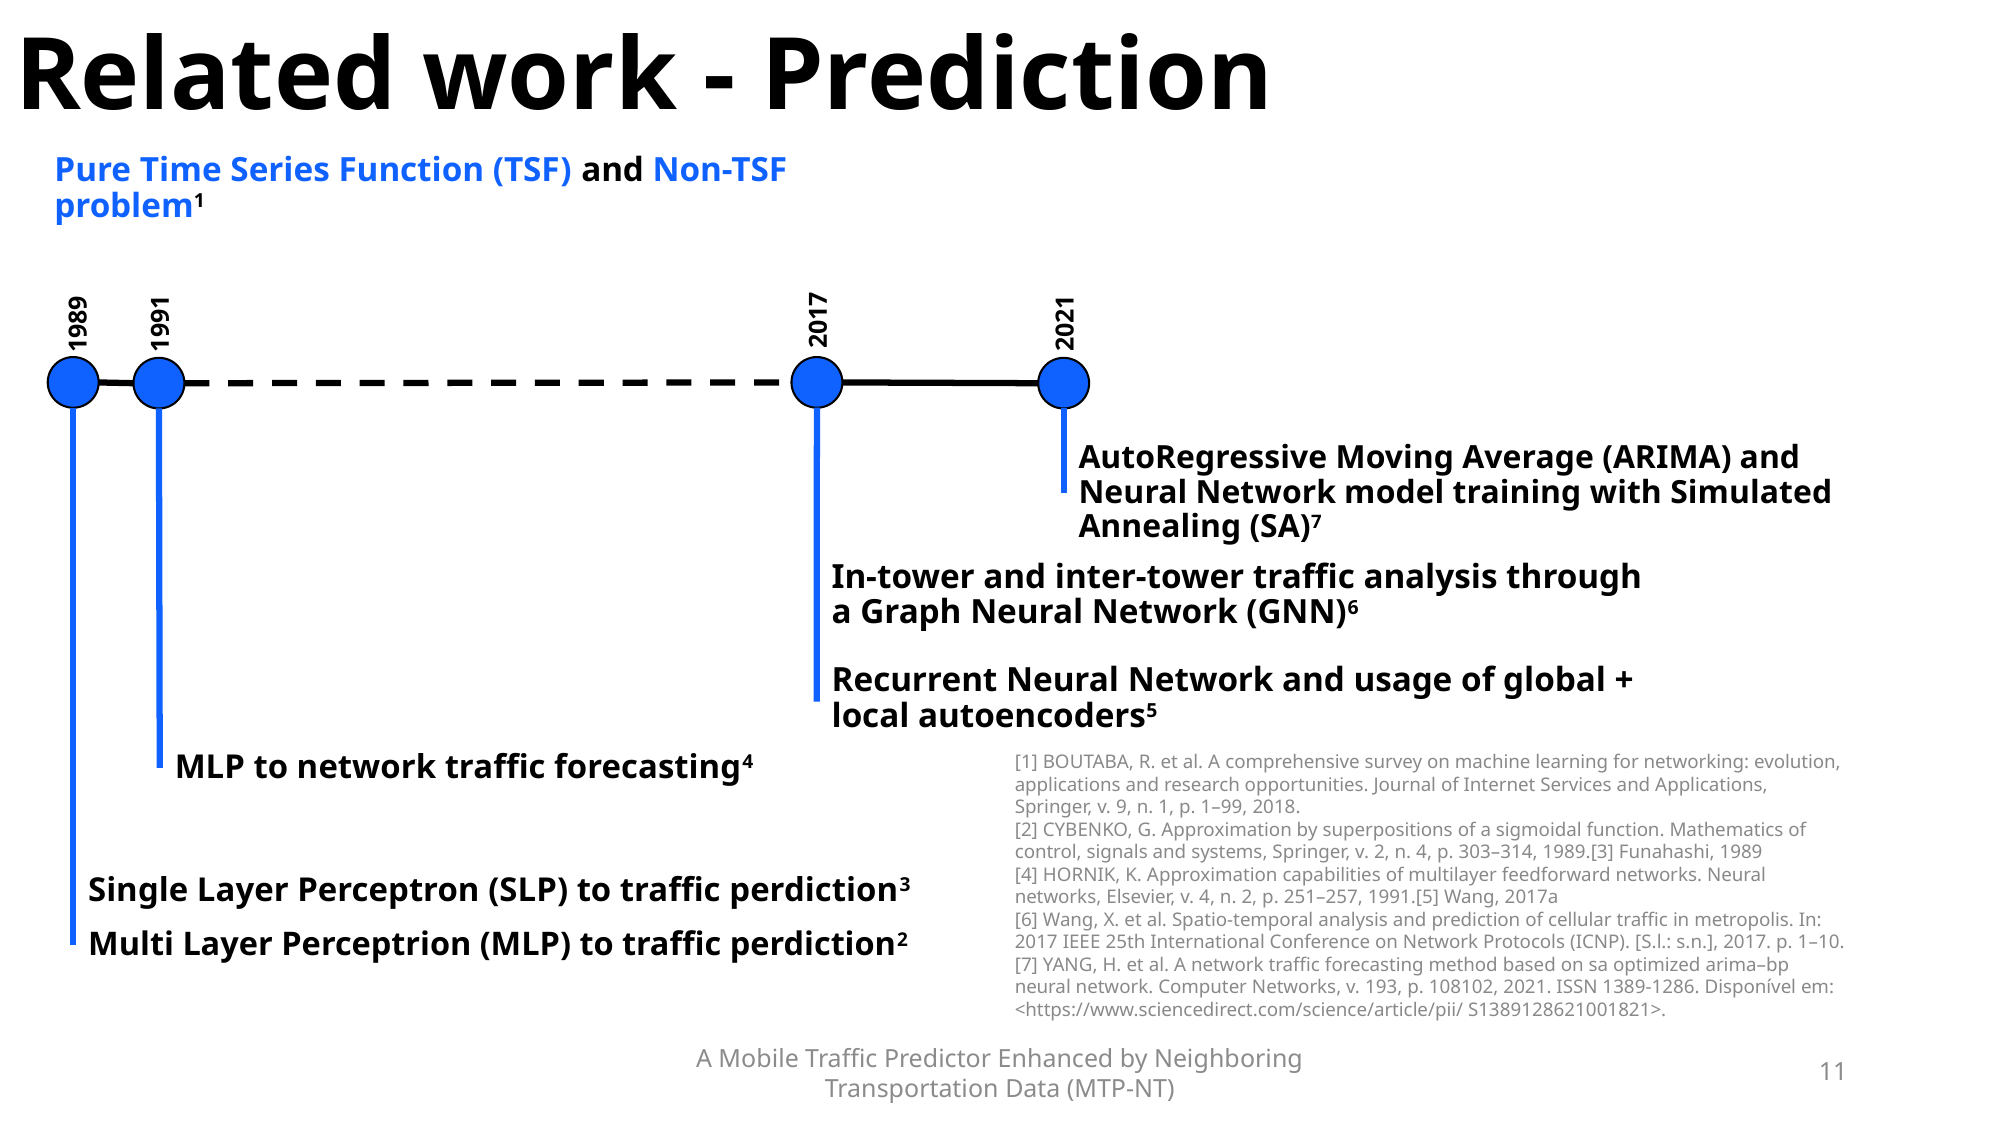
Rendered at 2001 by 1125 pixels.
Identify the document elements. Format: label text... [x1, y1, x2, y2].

text_box Related work - Prediction [0, 17, 1542, 122]
slide_number 11 [1412, 1042, 1863, 1103]
text_box AutoRegressive Moving Average (ARIMA) and Neural Network model training with Simulated Annealing (SA)7 [1063, 433, 1927, 553]
footer A Mobile Traffic Predictor Enhanced by Neighboring Transportation Data (MTP-NT) [662, 1042, 1338, 1103]
text_box Recurrent Neural Network and usage of global + local autoencoders5 [816, 655, 1680, 749]
text_box [1037, 356, 1091, 410]
text_box Single Layer Perceptron (SLP) to traffic perdiction3 [76, 865, 936, 917]
text_box 2021 [1052, 262, 1090, 352]
text_box 1989 [65, 263, 103, 353]
text_box Pure Time Series Function (TSF) and Non-TSF problem1 [39, 145, 902, 238]
text_box 1991 [147, 262, 185, 353]
text_box [790, 356, 844, 409]
text_box [46, 356, 100, 409]
text_box Multi Layer Perceptrion (MLP) to traffic perdiction2 [73, 920, 936, 971]
text_box [132, 356, 186, 410]
text_box MLP to network traffic forecasting4 [159, 742, 1023, 794]
text_box 2017 [805, 262, 843, 349]
text_box In-tower and inter-tower traffic analysis through a Graph Neural Network (GNN)6 [820, 552, 1680, 646]
text_box [1] BOUTABA, R. et al. A comprehensive survey on machine learning for networking: evolution, applications and research opportunities. Journal of Internet Services and Applications, Springer, v. 9, n. 1, p. 1–99, 2018. [2] CYBENKO, G. Approximation by superpositions of a sigmoidal function. Mathematics of control, signals and systems, Springer, v. 2, n. 4, p. 303–314, 1989.[3] Funahashi, 1989 [4] HORNIK, K. Approximation capabilities of multilayer feedforward networks. Neural networks, Elsevier, v. 4, n. 2, p. 251–257, 1991.[5] Wang, 2017a [6] Wang, X. et al. Spatio-temporal analysis and prediction of cellular traffic in metropolis. In: 2017 IEEE 25th International Conference on Network Protocols (ICNP). [S.l.: s.n.], 2017. p. 1–10. [7] YANG, H. et al. A network traffic forecasting method based on sa optimized arima–bp neural network. Computer Networks, v. 193, p. 108102, 2021. ISSN 1389-1286. Disponível em: <https://www.sciencedirect.com/science/article/pii/ S1389128621001821>. [999, 742, 1863, 1028]
